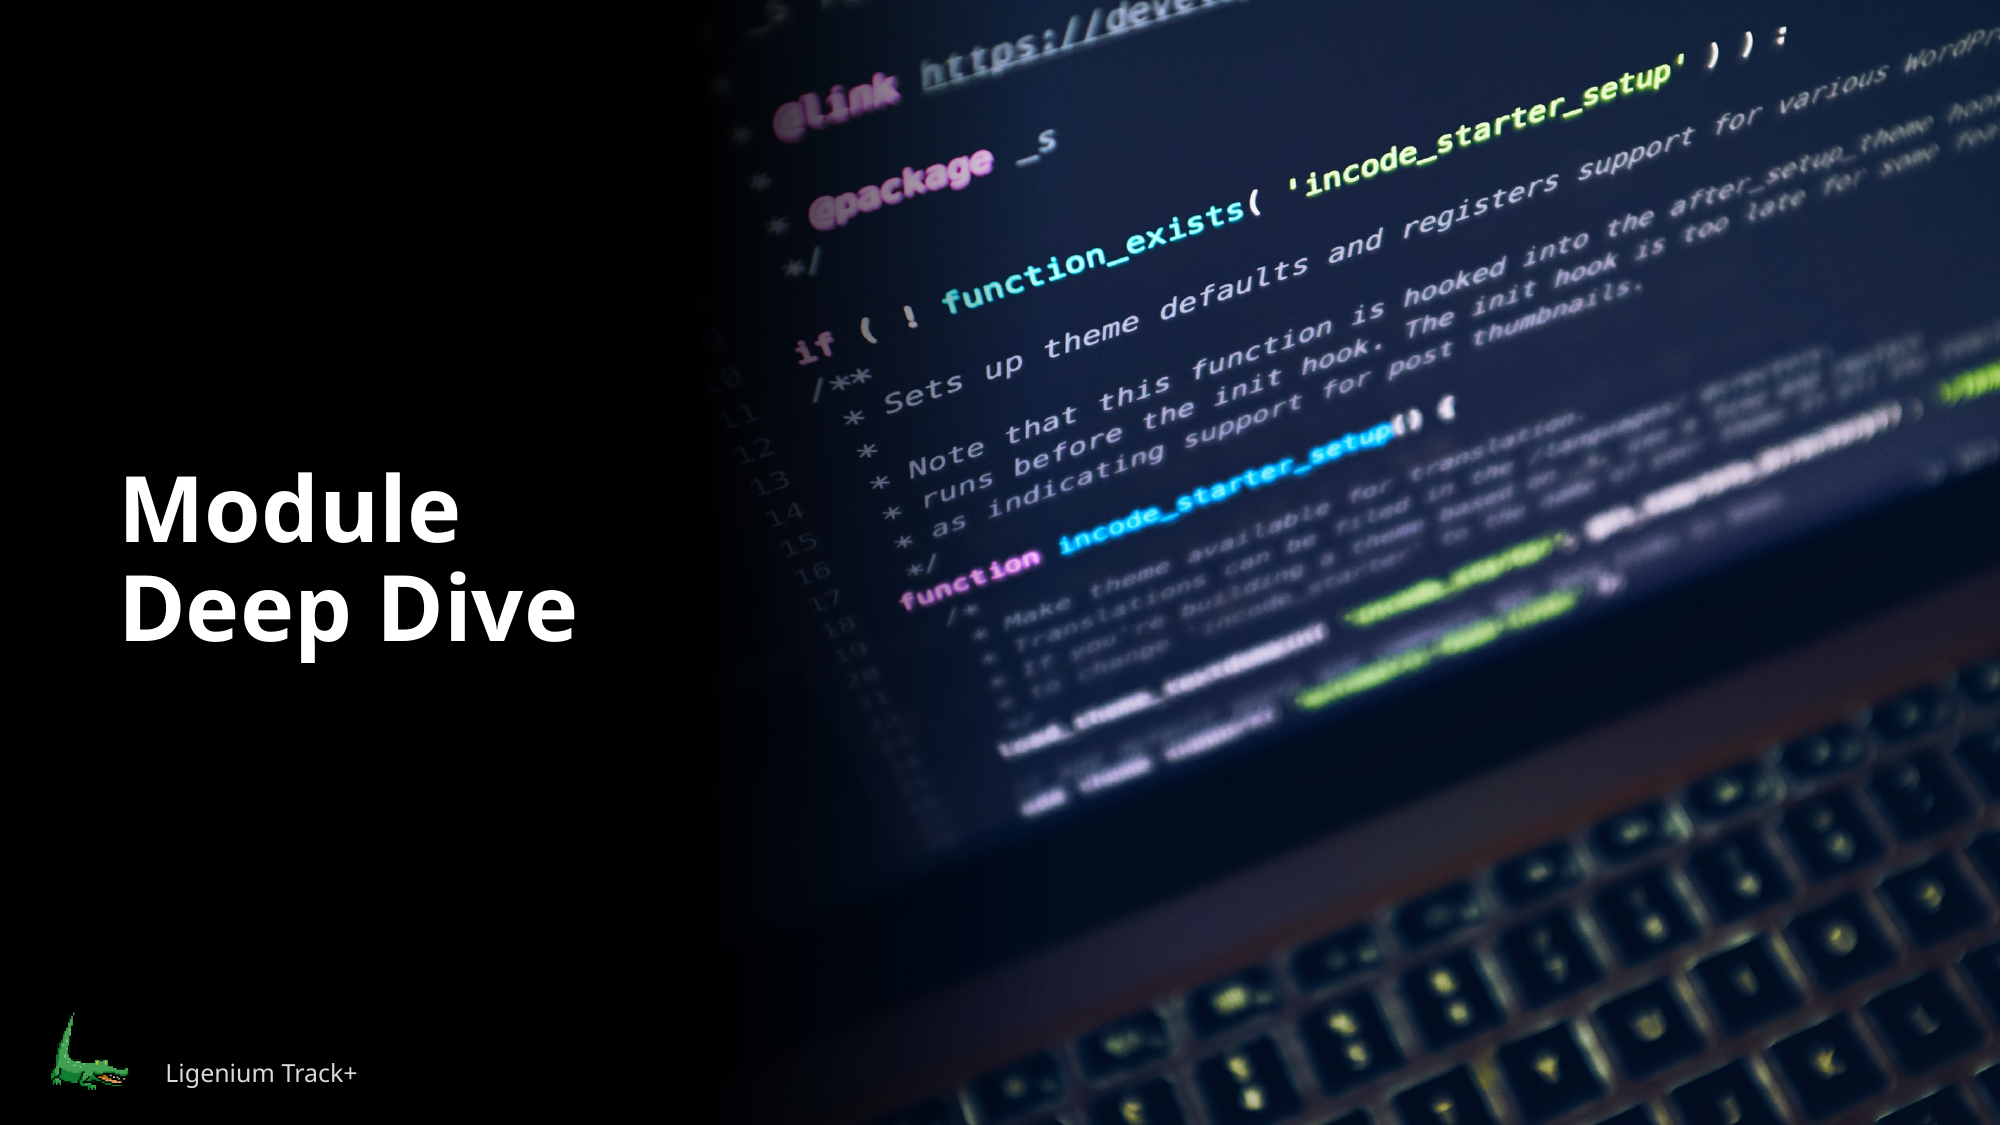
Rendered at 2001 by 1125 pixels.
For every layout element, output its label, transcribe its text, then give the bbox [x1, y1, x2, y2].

title Module Deep Dive [0, 0, 662, 1125]
picture [662, 0, 2000, 1125]
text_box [38, 1000, 520, 1102]
